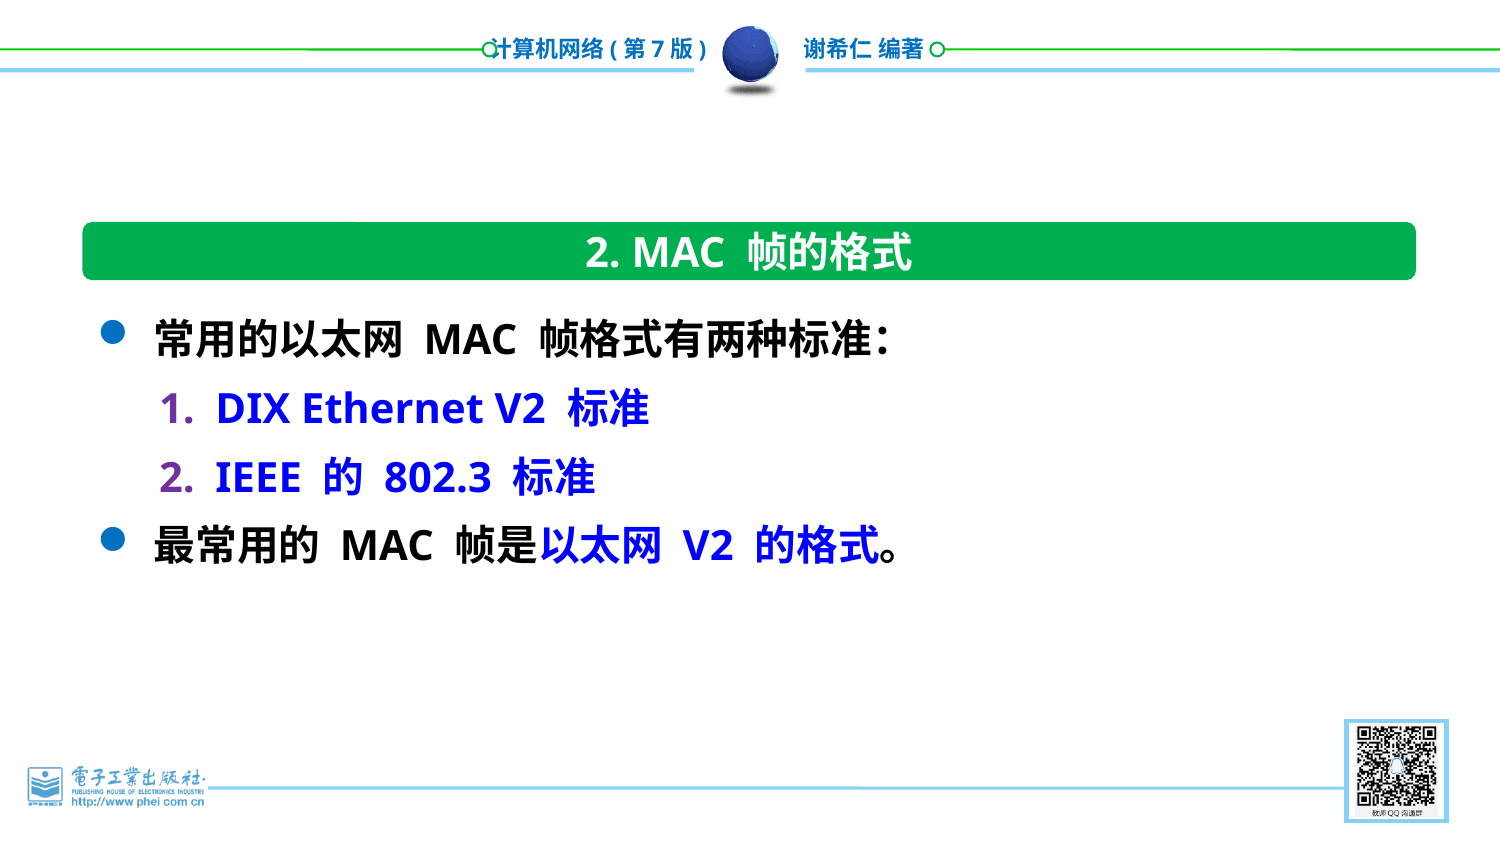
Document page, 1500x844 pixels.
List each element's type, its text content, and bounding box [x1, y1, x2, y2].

text_box 2. MAC 帧的格式 [570, 218, 929, 283]
picture [23, 764, 208, 809]
text_box [82, 221, 570, 281]
picture [720, 24, 780, 100]
text_box 常用的以太网 MAC 帧格式有两种标准： DIX Ethernet V2 标准 IEEE 的 802.3 标准 最常用的 MAC 帧是以太网 V2 的格式。 [82, 286, 1344, 577]
picture [1355, 724, 1438, 817]
text_box [929, 222, 1417, 281]
